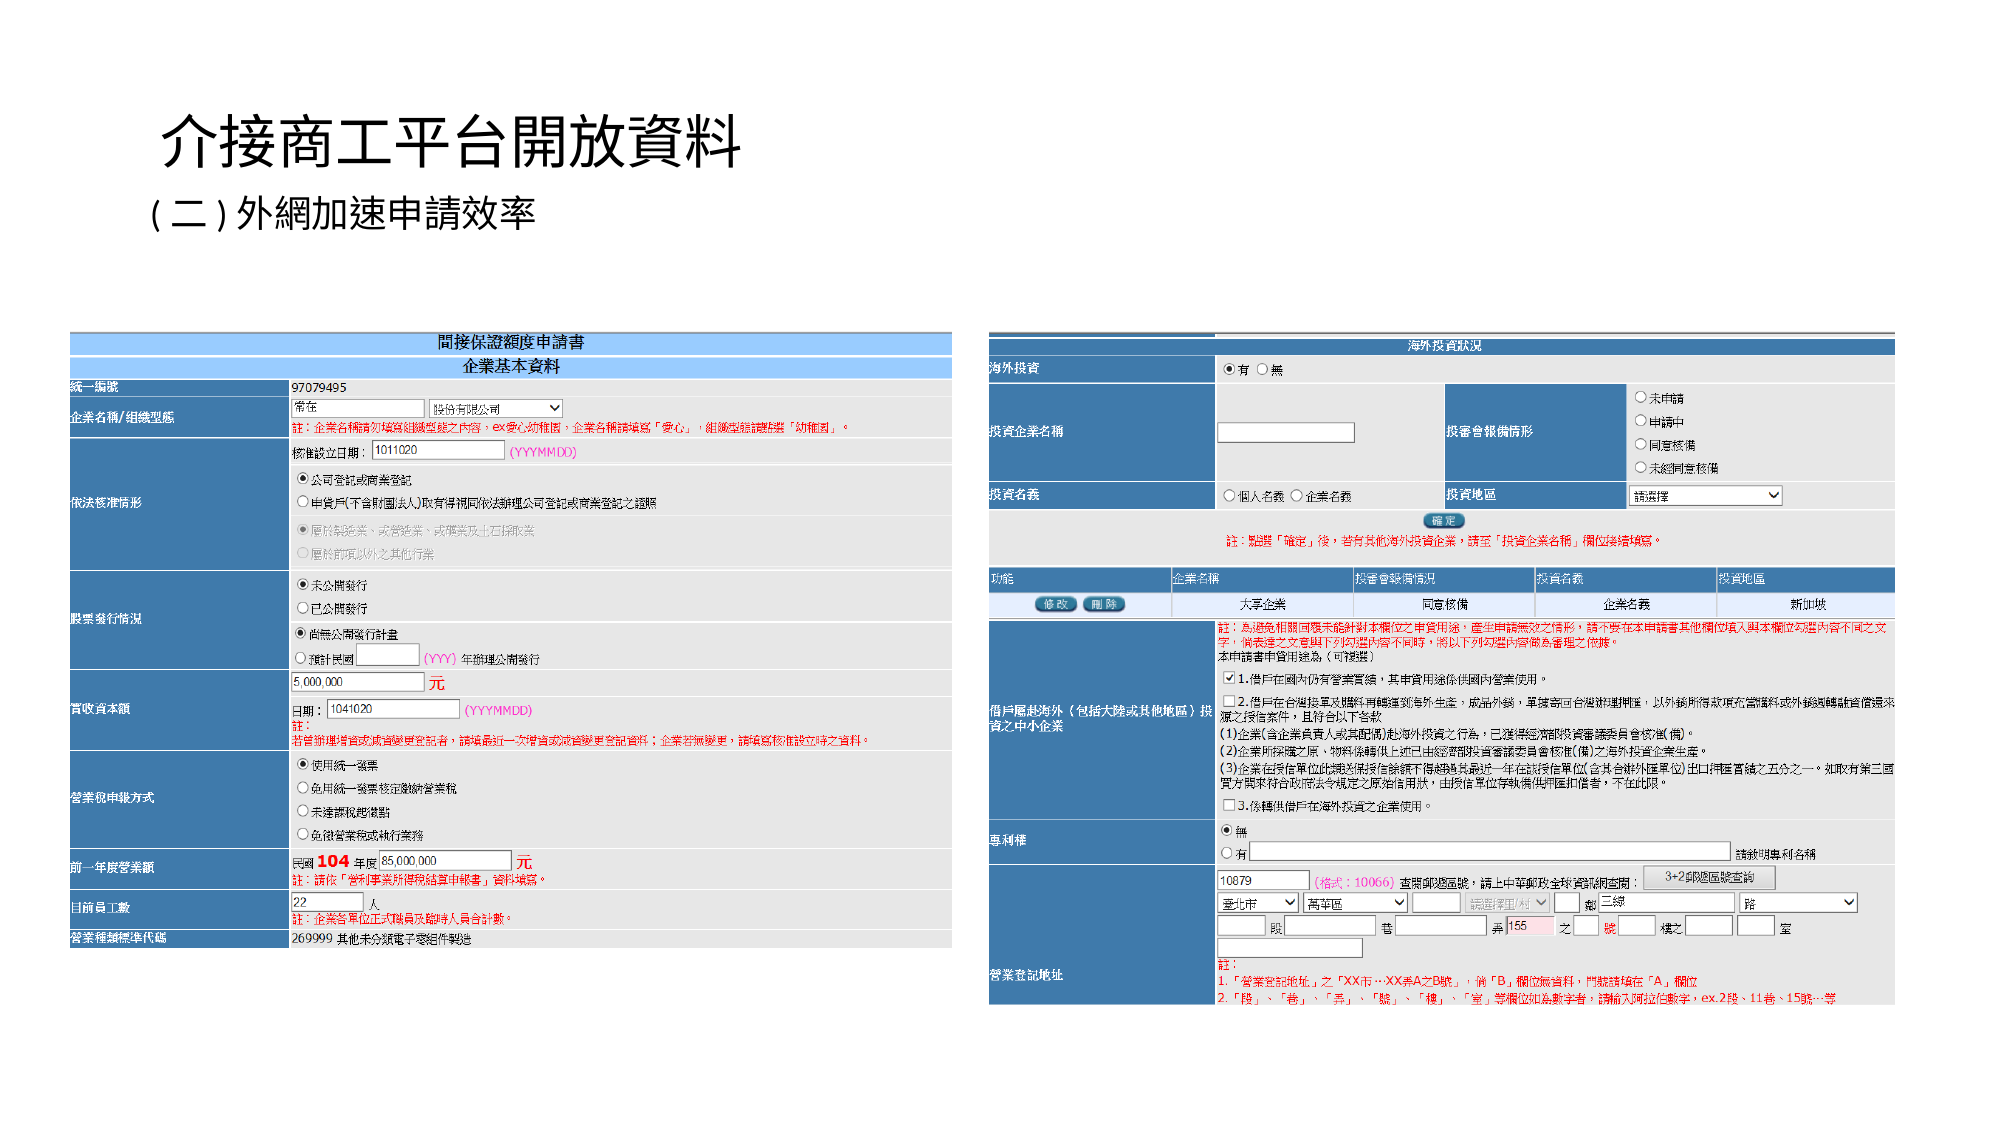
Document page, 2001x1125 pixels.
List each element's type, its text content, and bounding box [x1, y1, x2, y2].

picture [70, 331, 952, 948]
picture [989, 331, 1895, 1005]
text_box 介接商工平台開放資料 [145, 98, 898, 183]
text_box (二)外網加速申請效率 [135, 182, 647, 243]
